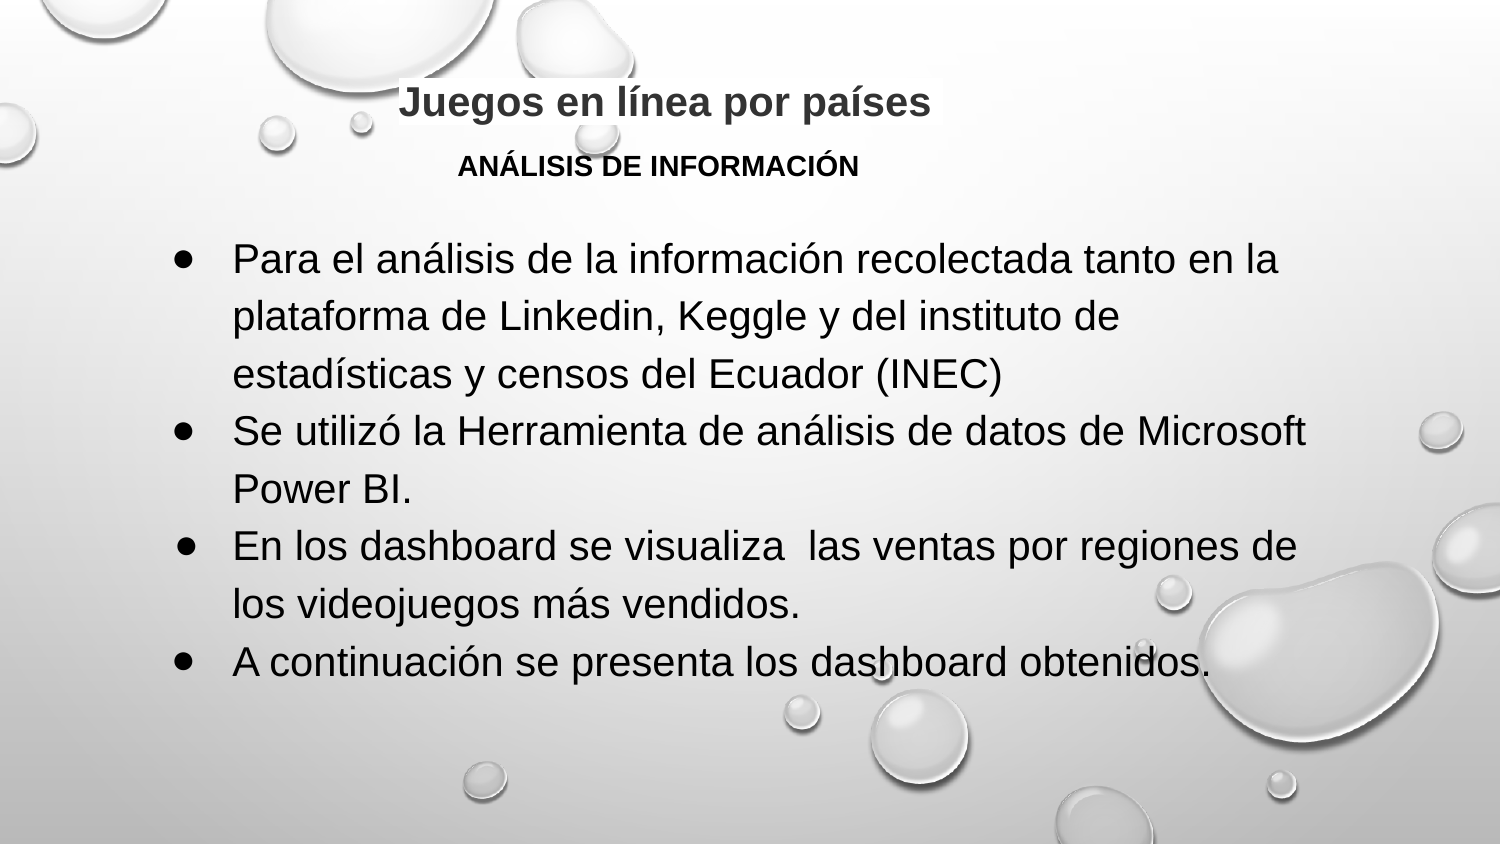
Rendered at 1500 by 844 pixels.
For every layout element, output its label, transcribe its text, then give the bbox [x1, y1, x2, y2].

text_box Para el análisis de la información recolectada tanto en la plataforma de Linkedin, Keggle y del instituto de estadísticas y censos del Ecuador (INEC) Se utilizó la Herramienta de análisis de datos de Microsoft Power BI. En los dashboard se visualiza las ventas por regiones de los videojuegos más vendidos. A continuación se presenta los dashboard obtenidos. [142, 209, 1340, 700]
text_box [161, 239, 1359, 730]
picture [0, 0, 1500, 844]
text_box Juegos en línea por países [383, 51, 1240, 140]
text_box ANÁLISIS DE INFORMACIÓN [442, 140, 877, 198]
